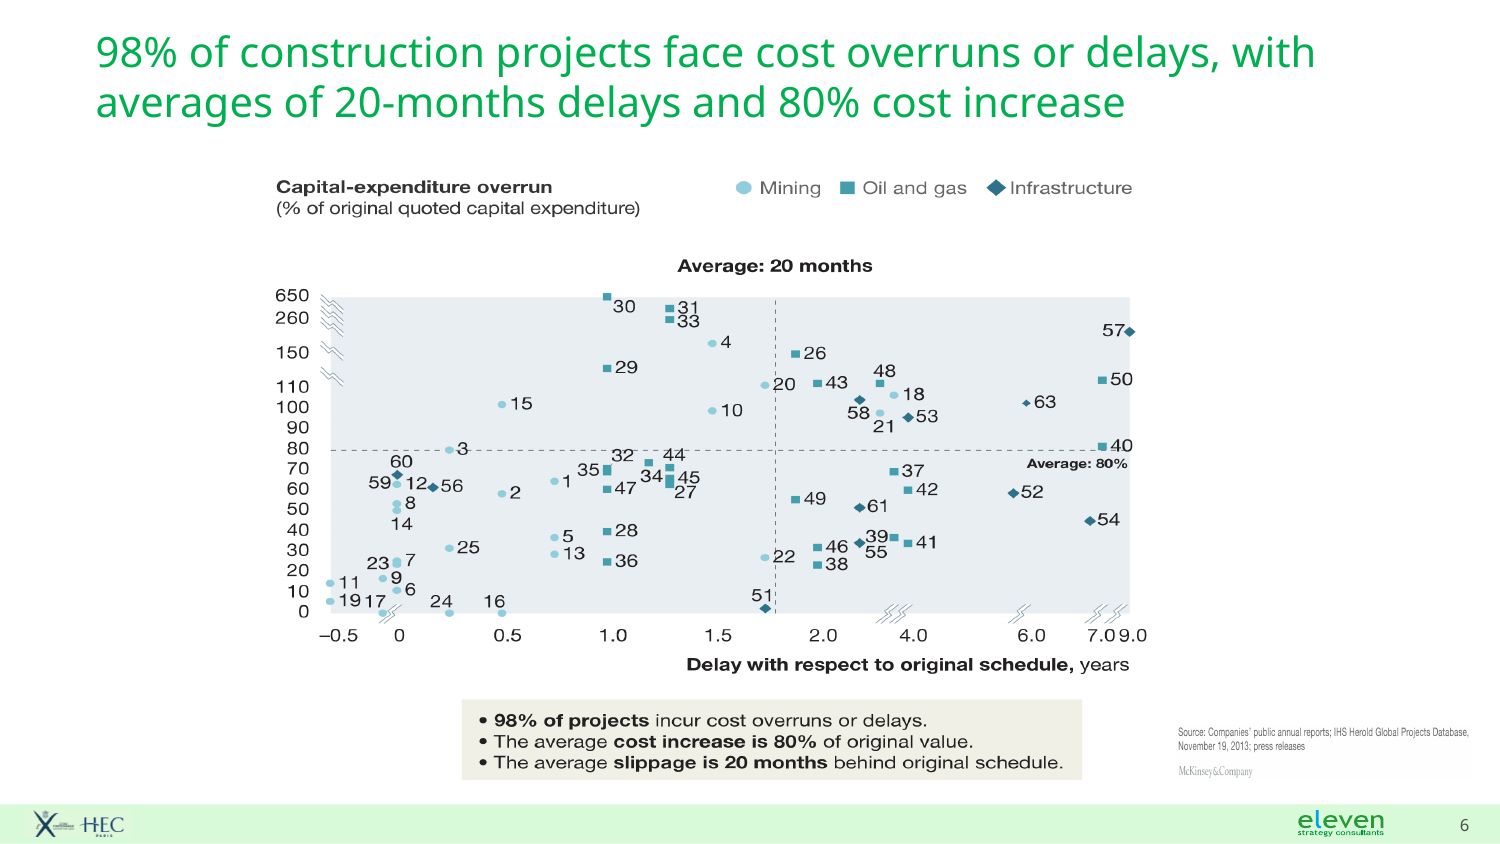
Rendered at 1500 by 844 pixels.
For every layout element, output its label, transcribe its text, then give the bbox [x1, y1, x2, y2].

title 98% of construction projects face cost overruns or delays, with averages of 20-months delays and 80% cost increase [88, 18, 1433, 103]
picture [24, 810, 131, 837]
slide_number 6 [1442, 812, 1477, 840]
picture [1174, 724, 1471, 781]
picture [256, 179, 1159, 781]
